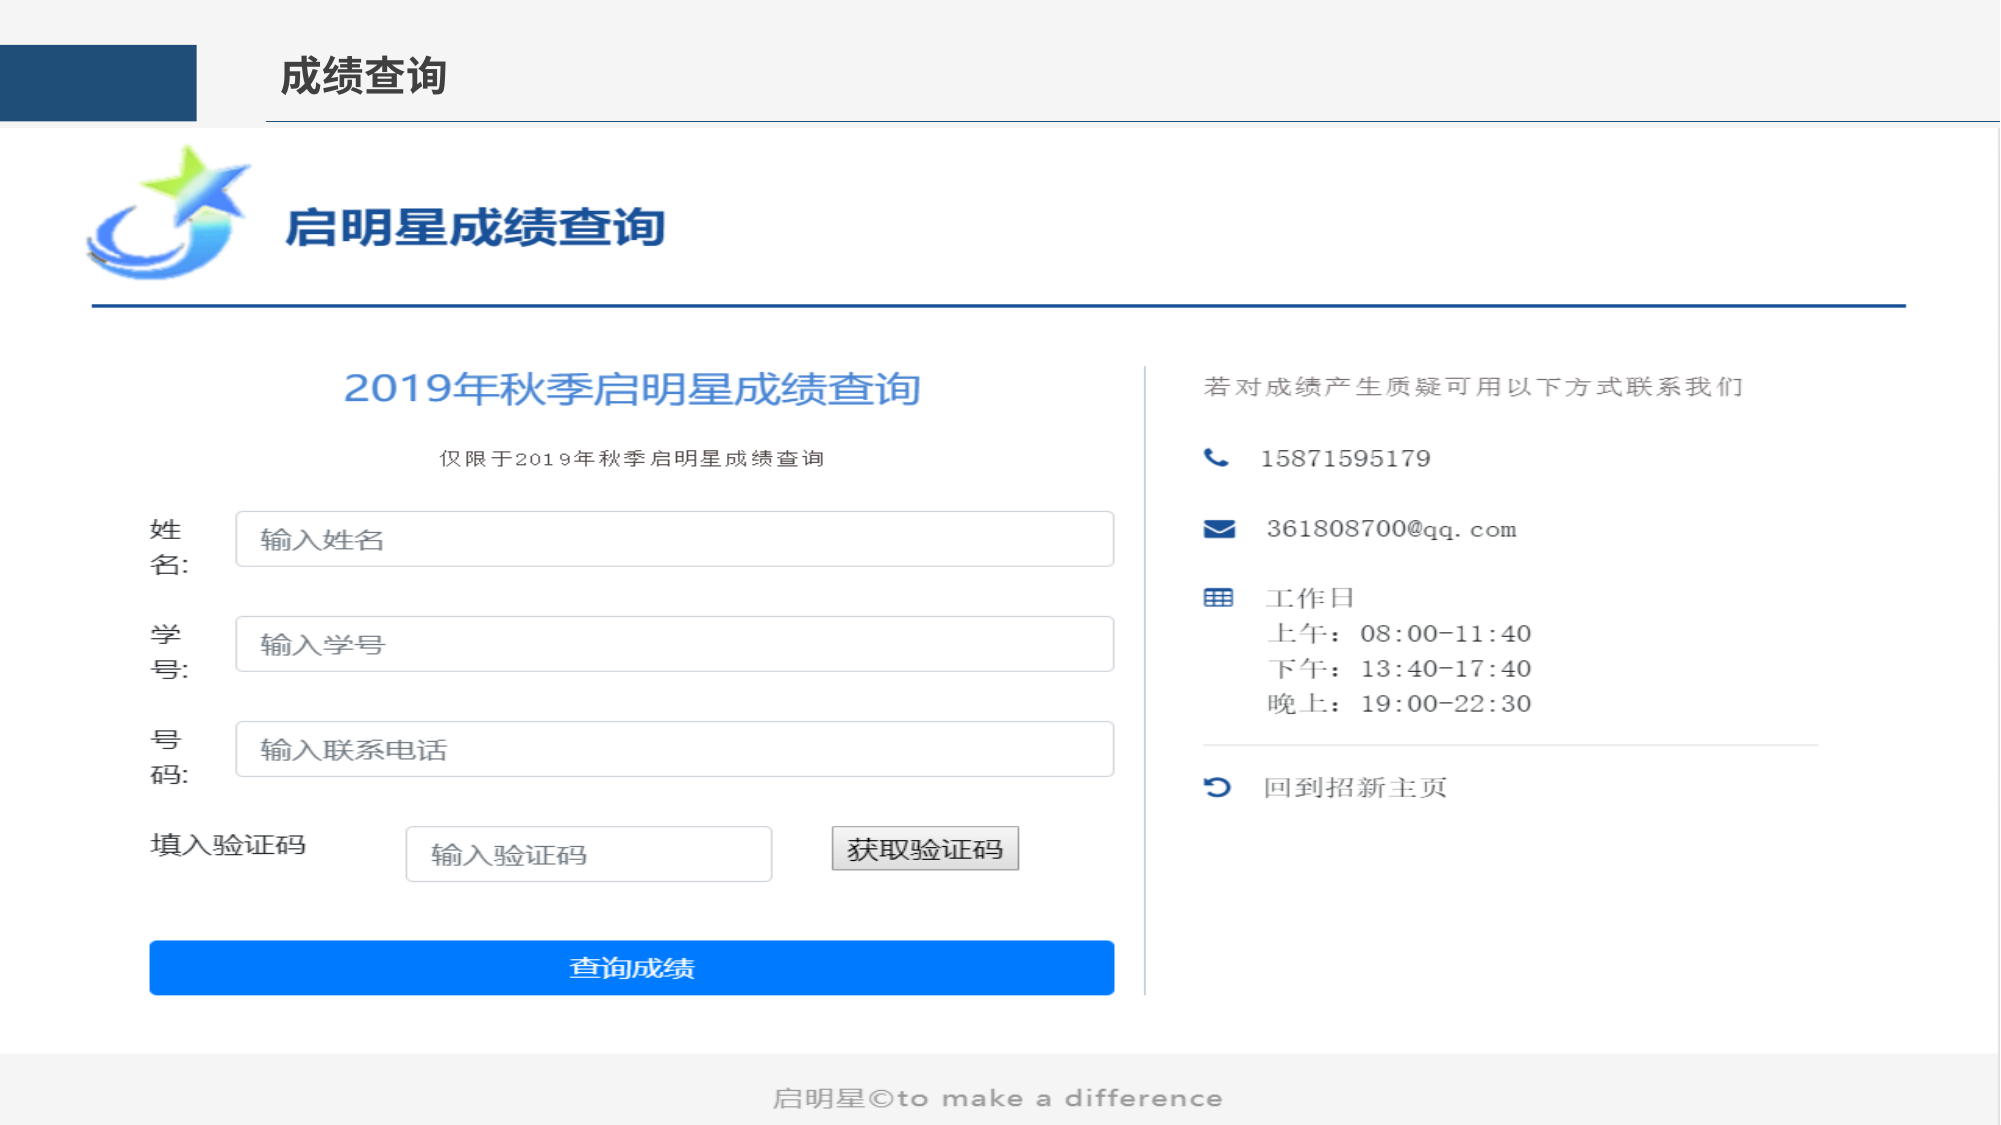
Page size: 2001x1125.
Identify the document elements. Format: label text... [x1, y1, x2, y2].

text_box 成绩查询 [264, 18, 690, 125]
picture [0, 128, 2000, 1125]
text_box [0, 43, 199, 124]
